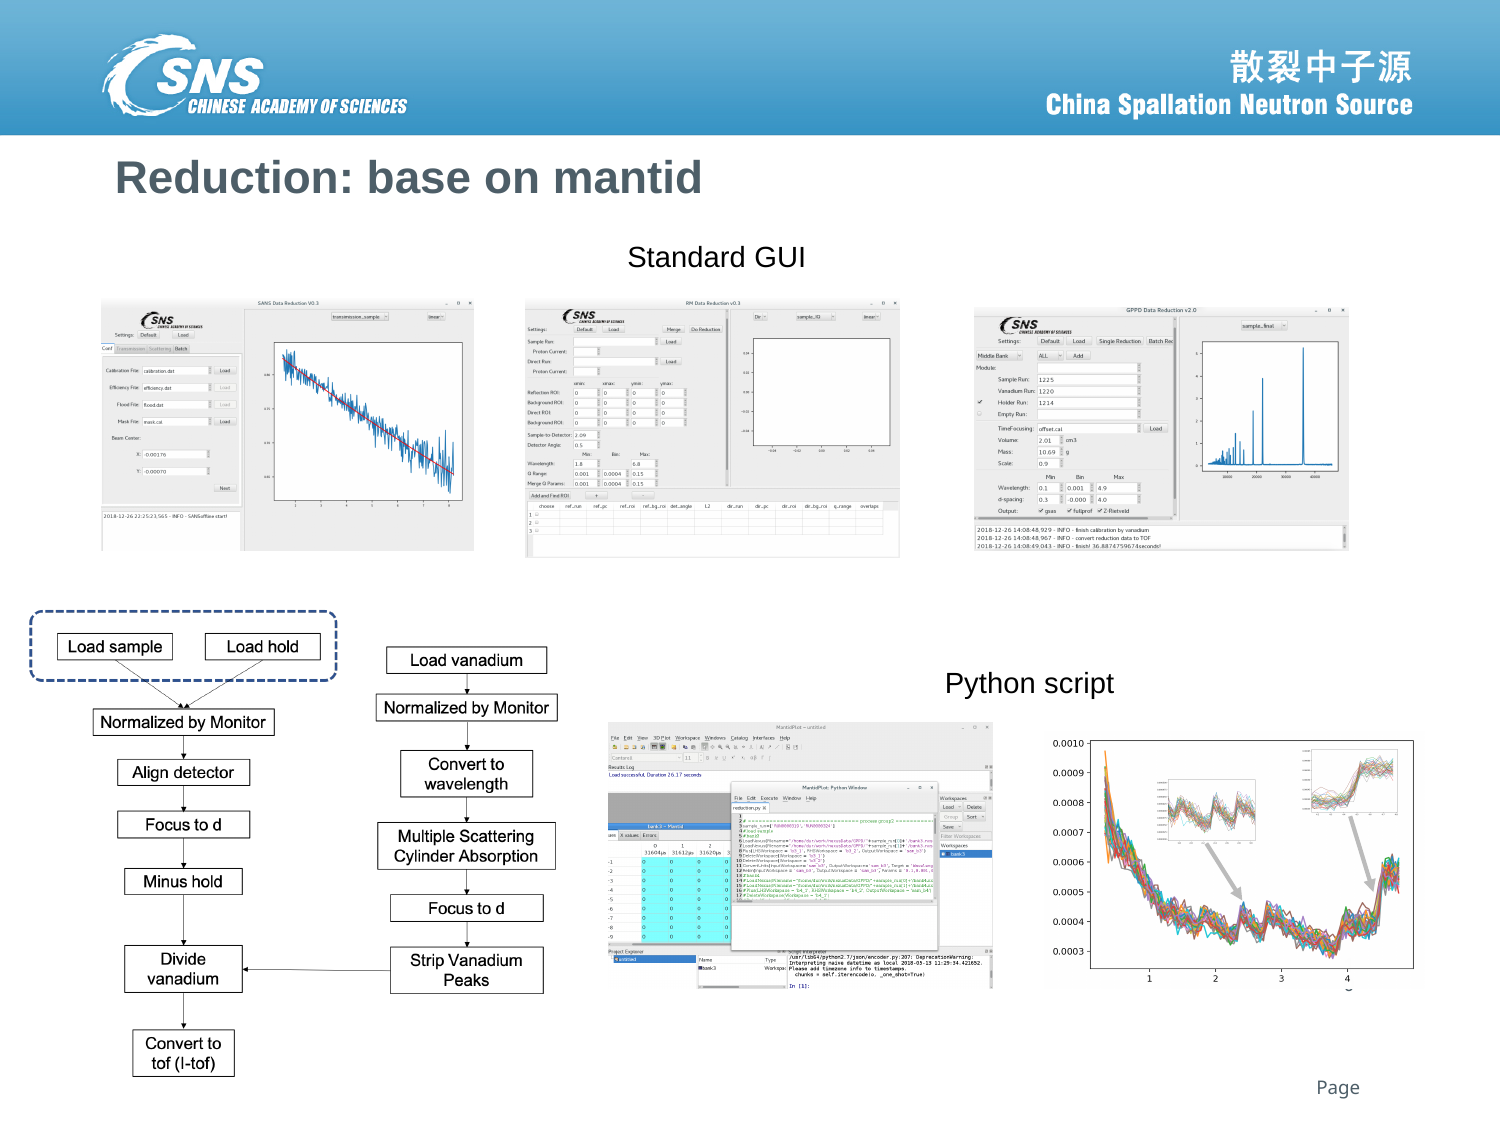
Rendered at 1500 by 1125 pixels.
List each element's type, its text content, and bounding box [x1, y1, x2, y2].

text_box Standard GUI [612, 230, 861, 281]
title Reduction: base on mantid [99, 137, 1125, 213]
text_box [1044, 731, 1425, 989]
text_box Python script [930, 656, 1179, 707]
picture [0, 0, 1500, 1125]
